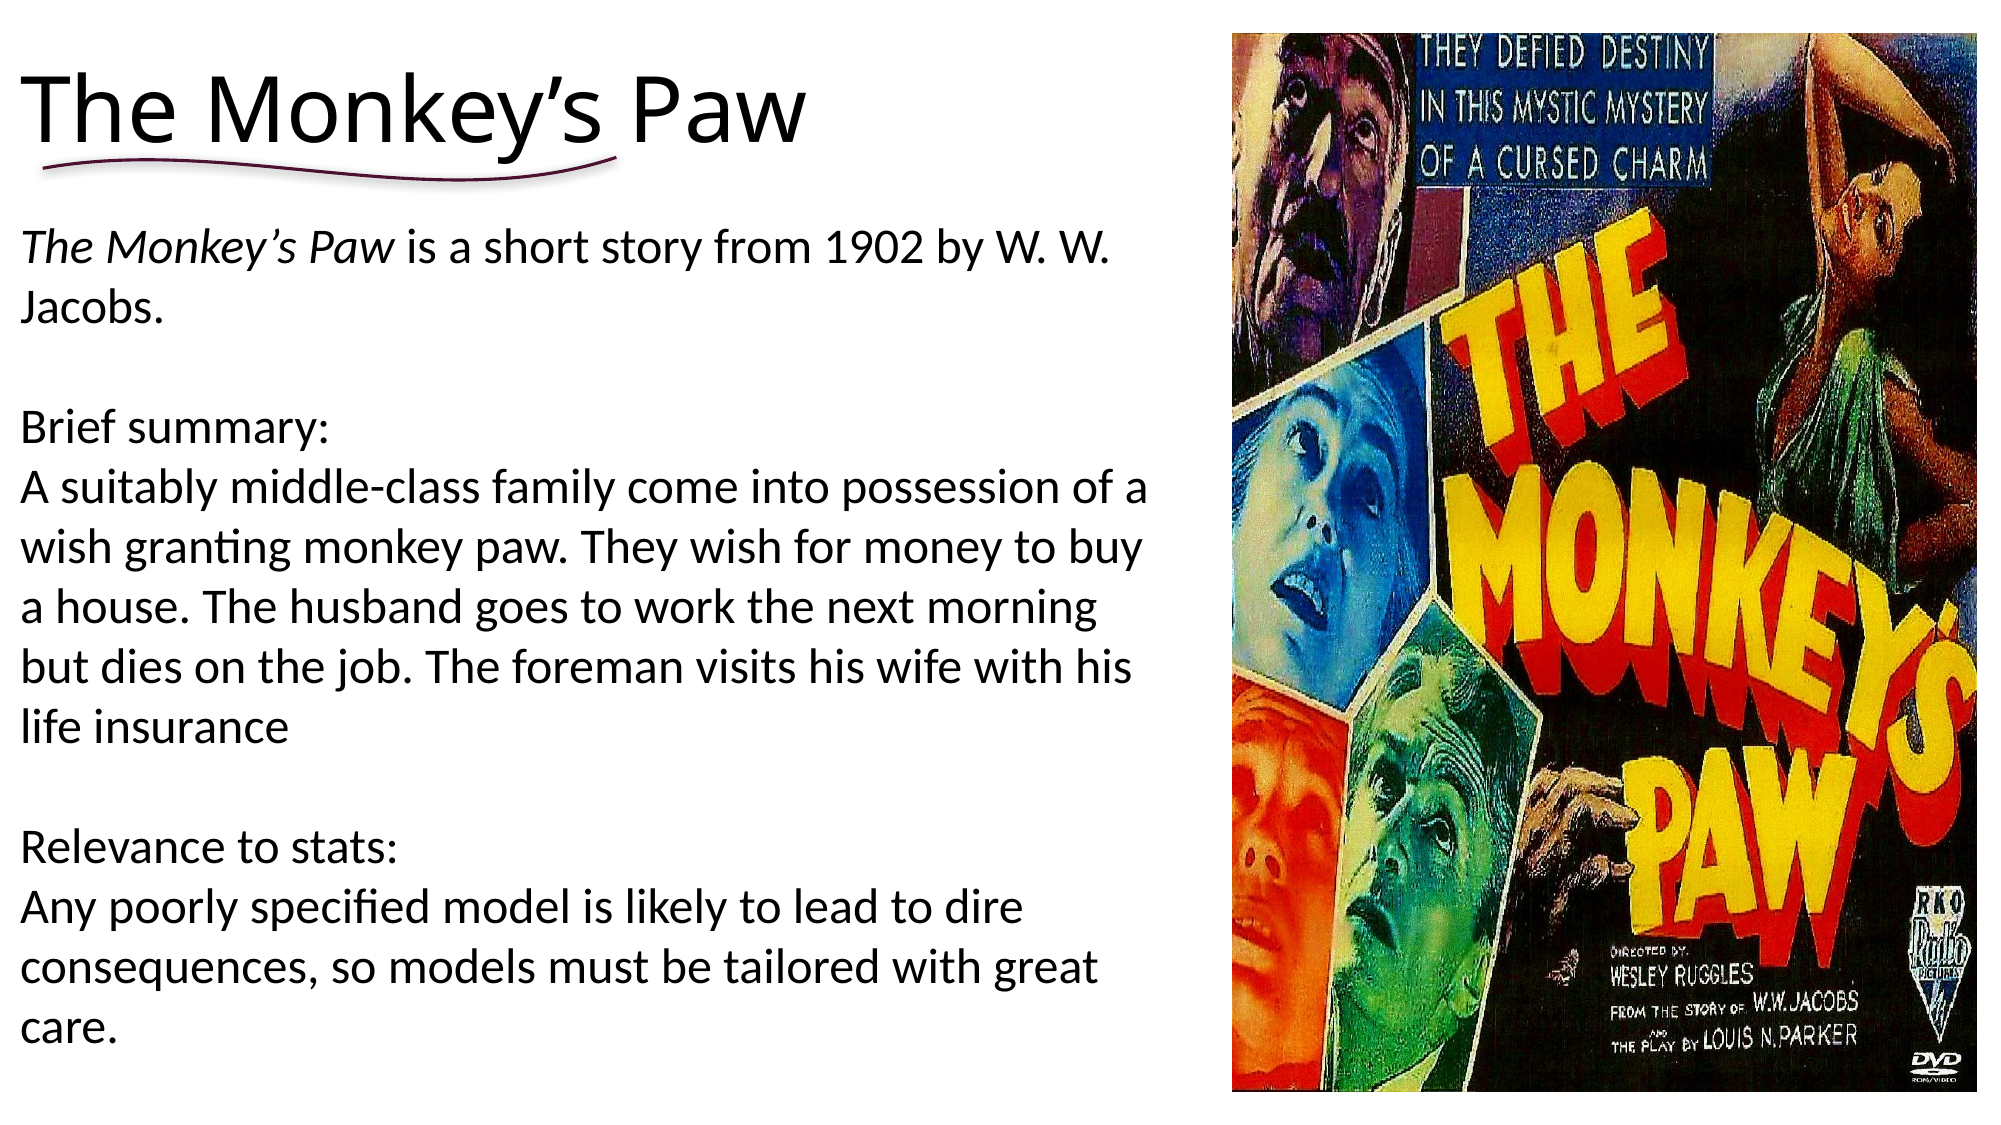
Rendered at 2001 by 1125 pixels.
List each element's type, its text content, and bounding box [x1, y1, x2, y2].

list The Monkey’s Paw is a short story from 1902 by W. W. Jacobs. Brief summary: A suitably middle-class family come into possession of a wish granting monkey paw. They wish for money to buy a house. The husband goes to work the next morning but dies on the job. The foreman visits his wife with his life insurance Relevance to stats: Any poorly specified model is likely to lead to dire consequences, so models must be tailored with great care. [0, 193, 1175, 1061]
picture [1232, 33, 1977, 1092]
text_box [42, 157, 617, 180]
title The Monkey’s Paw [0, 43, 1163, 193]
